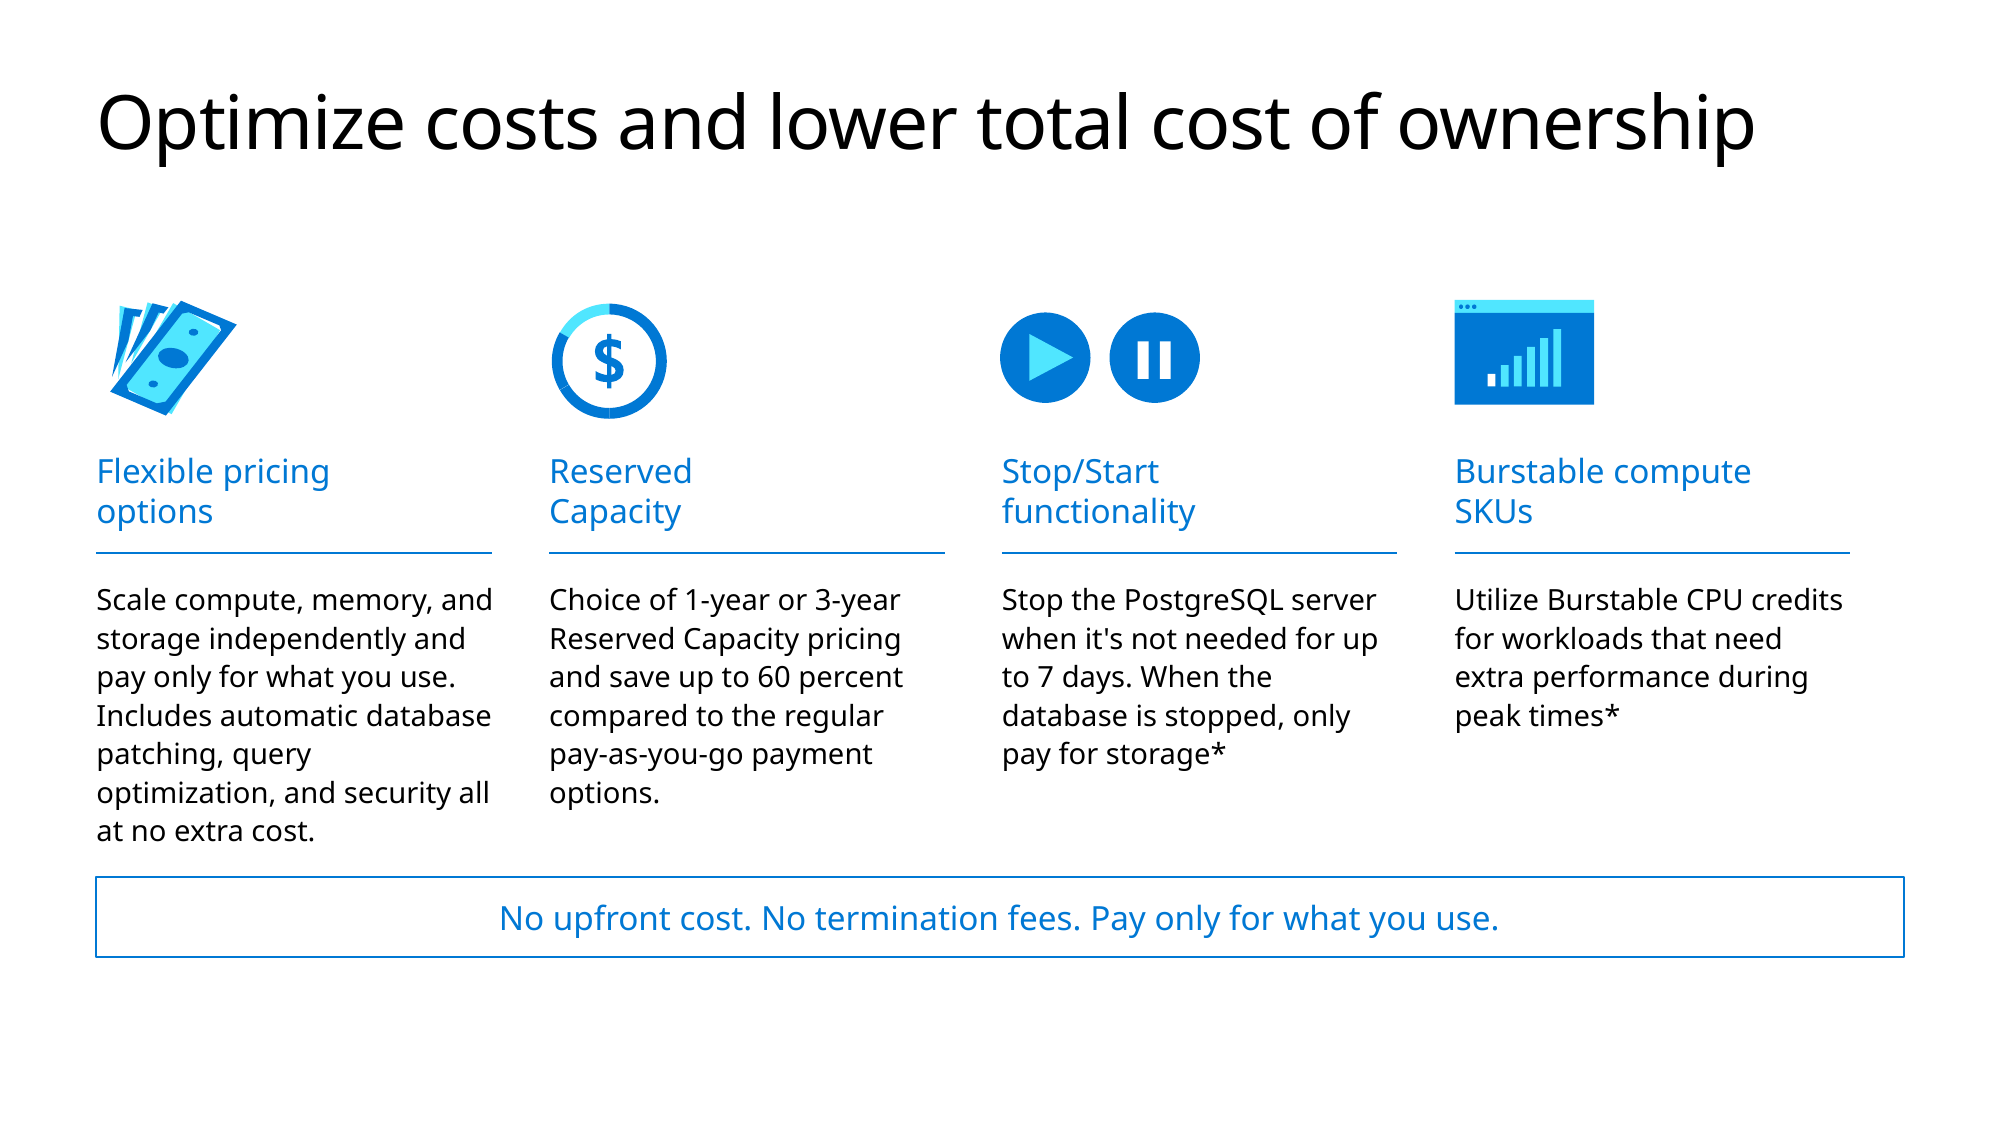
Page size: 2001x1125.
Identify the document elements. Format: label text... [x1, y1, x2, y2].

title Optimize costs and lower total cost of ownership [96, 75, 1904, 166]
text_box Burstable compute SKUs [1454, 449, 1774, 530]
text_box Flexible pricing options [96, 449, 457, 530]
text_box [1454, 299, 1595, 405]
text_box No upfront cost. No termination fees. Pay only for what you use. [95, 877, 1904, 958]
text_box Stop the PostgreSQL server when it's not needed for up to 7 days. When the database is stopped, only pay for storage* [1001, 578, 1398, 771]
text_box Choice of 1-year or 3-year Reserved Capacity pricing and save up to 60 percent compared to the regular pay-as-you-go payment options. [549, 578, 945, 809]
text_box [999, 309, 1201, 411]
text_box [548, 303, 668, 419]
text_box Scale compute, memory, and storage independently and pay only for what you use. Includes automatic database patching, query optimization, and security all at no extra cost. [96, 578, 499, 848]
text_box Utilize Burstable CPU credits for workloads that need extra performance during peak times* [1454, 578, 1851, 732]
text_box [102, 299, 237, 416]
text_box Reserved Capacity [549, 449, 910, 530]
text_box Stop/Start functionality [1001, 449, 1302, 530]
